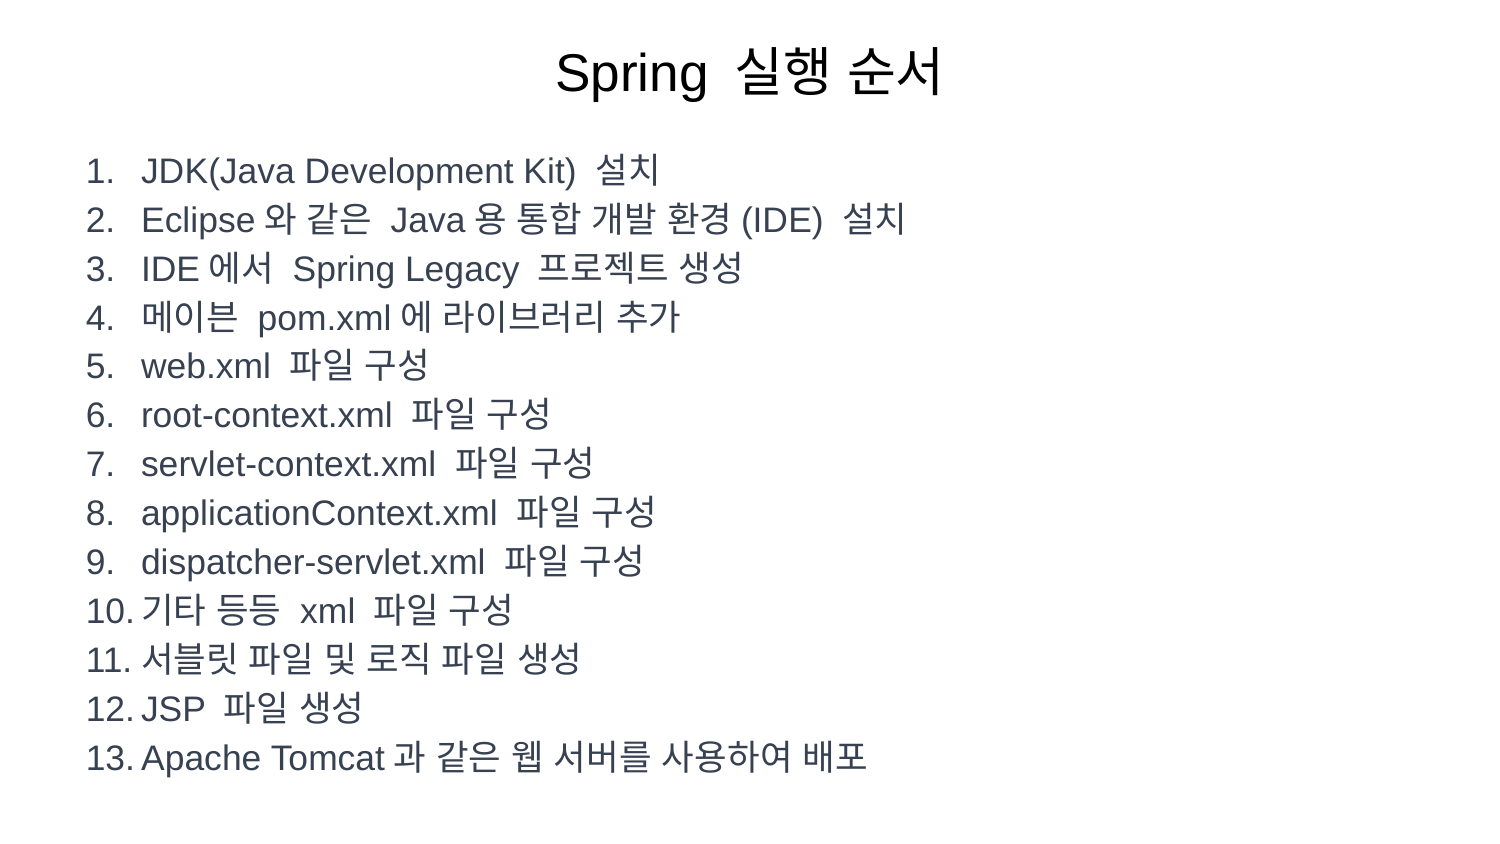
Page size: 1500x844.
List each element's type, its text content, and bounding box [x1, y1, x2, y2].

title Spring 실행 순서 [51, 23, 1449, 117]
list JDK(Java Development Kit) 설치 Eclipse와 같은 Java용 통합 개발 환경(IDE) 설치 IDE에서 Spring Legacy 프로젝트 생성 메이븐 pom.xml에 라이브러리 추가 web.xml 파일 구성 root-context.xml 파일 구성 servlet-context.xml 파일 구성 applicationContext.xml 파일 구성 dispatcher-servlet.xml 파일 구성 기타 등등 xml 파일 구성 서블릿 파일 및 로직 파일 생성 JSP 파일 생성 Apache Tomcat과 같은 웹 서버를 사용하여 배포 [51, 126, 1460, 814]
